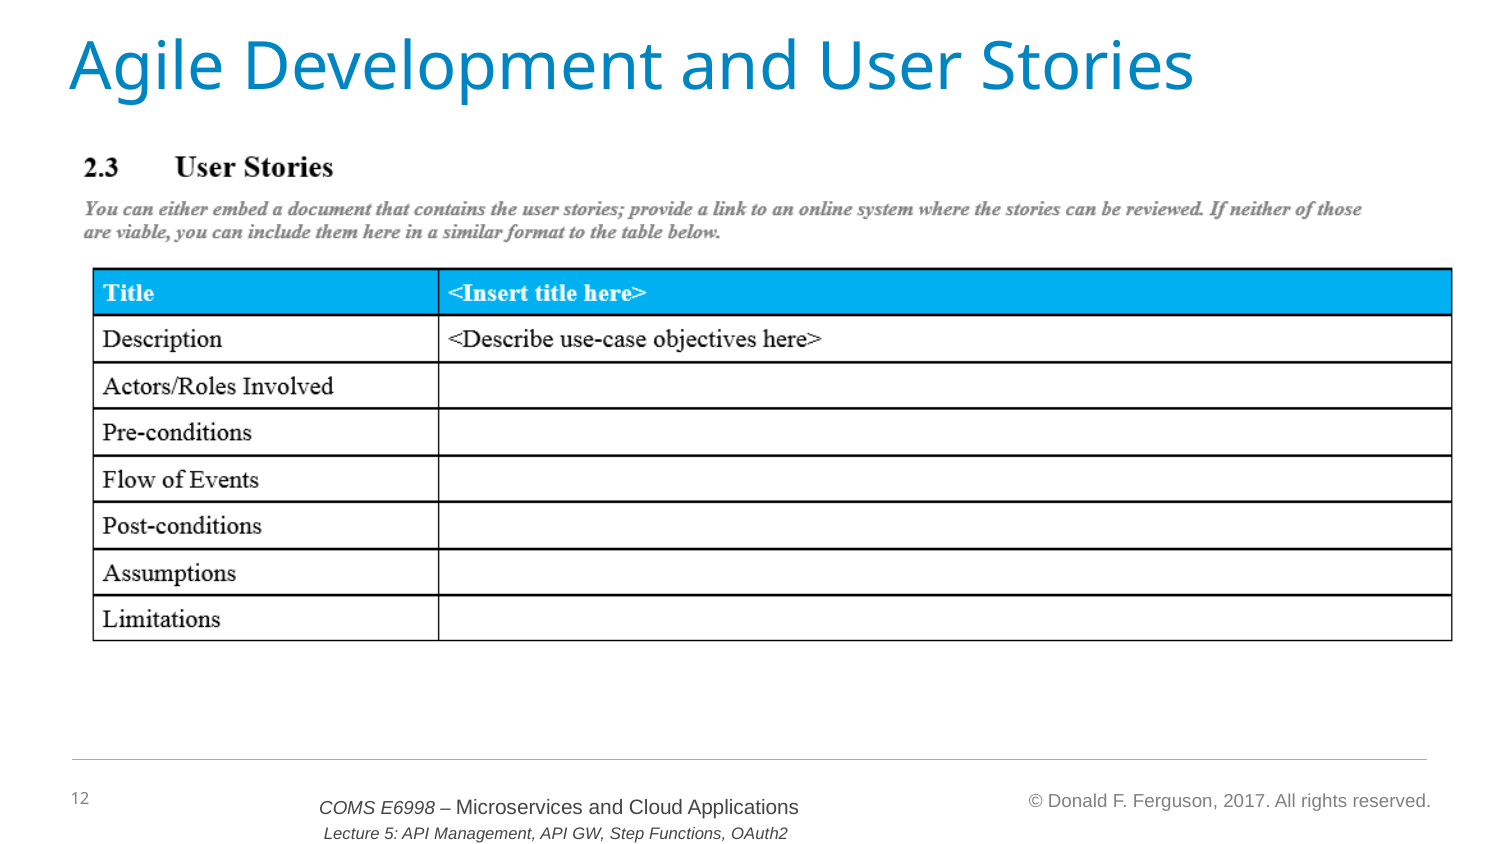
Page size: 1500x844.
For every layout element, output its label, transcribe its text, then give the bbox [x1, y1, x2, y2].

picture [47, 144, 1473, 673]
title Agile Development and User Stories [69, 31, 1422, 106]
